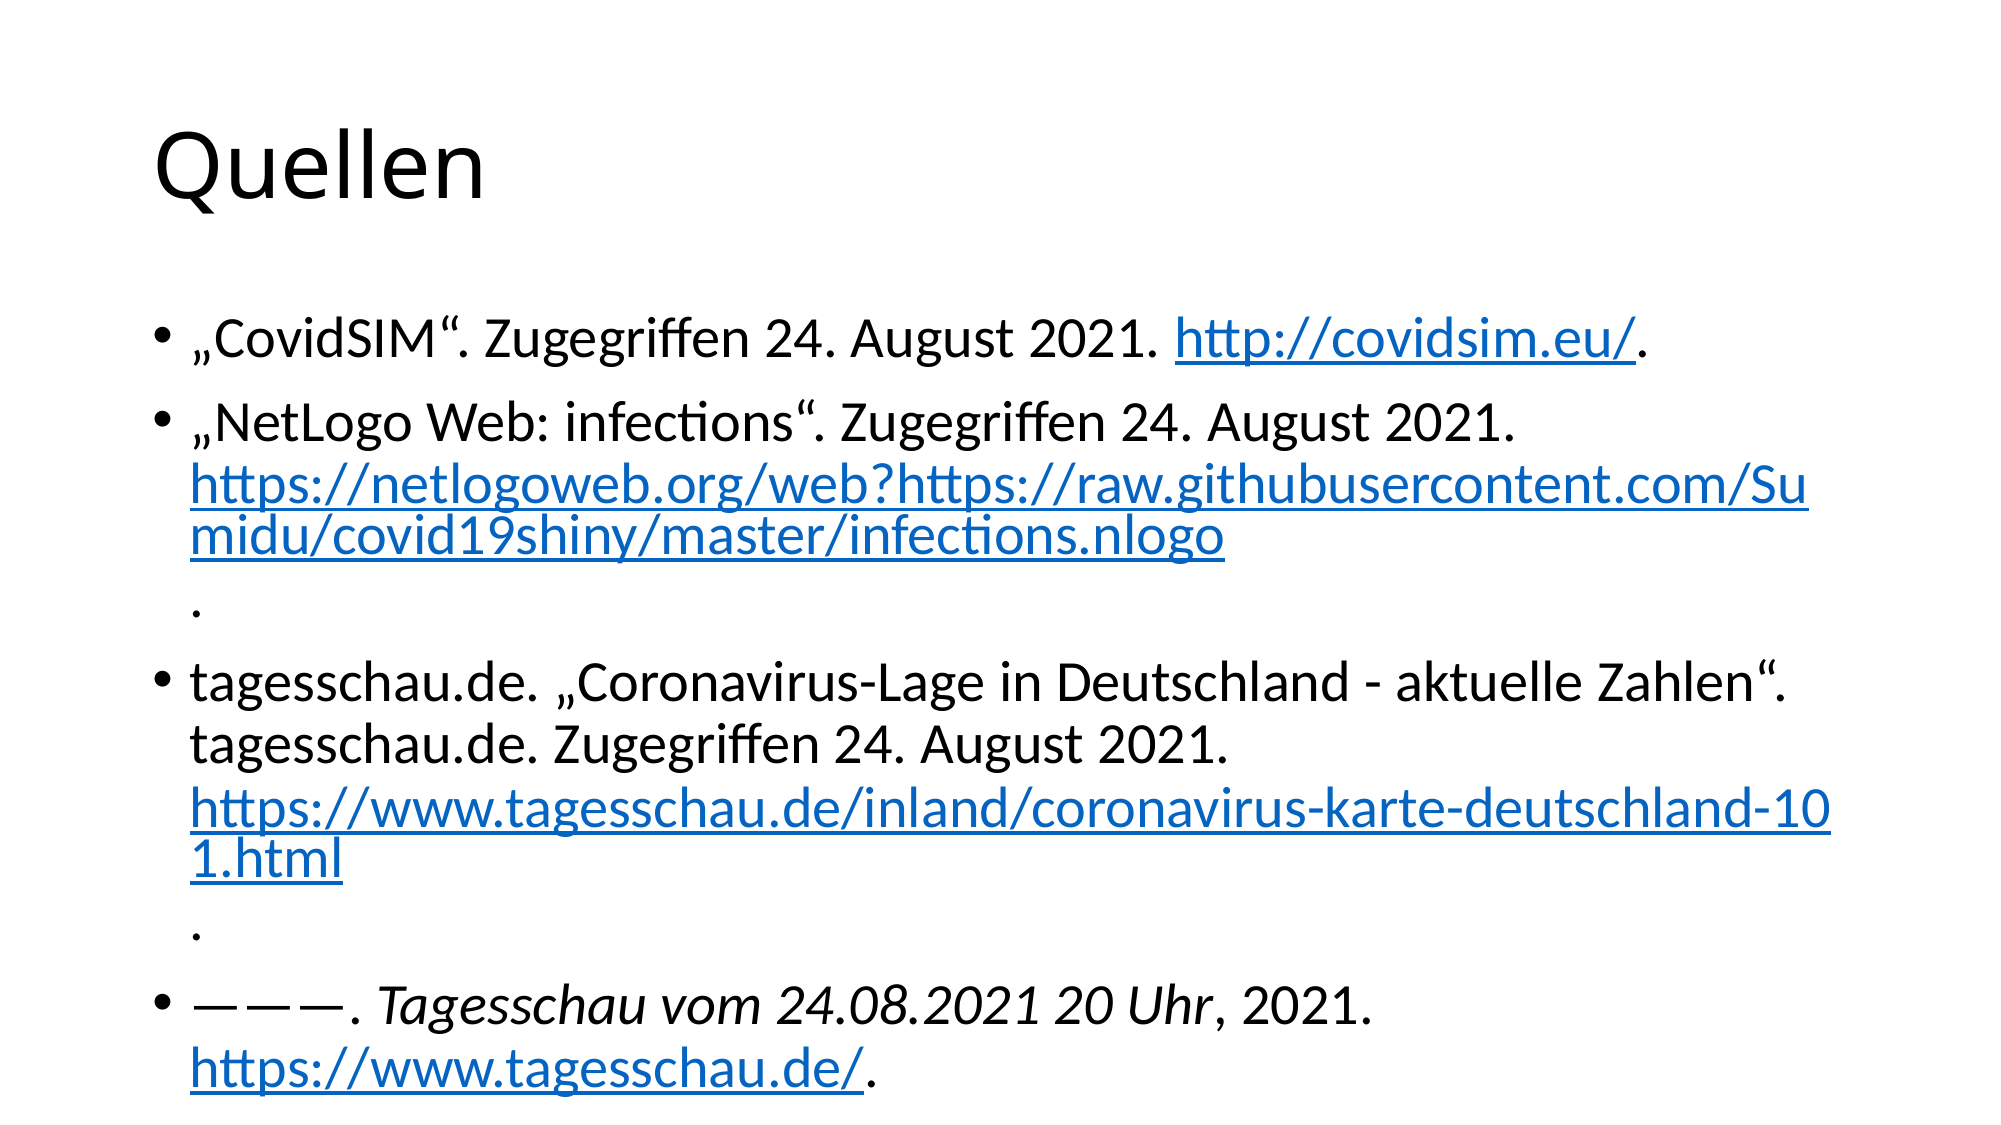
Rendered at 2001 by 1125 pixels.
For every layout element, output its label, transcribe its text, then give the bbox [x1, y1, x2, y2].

list „CovidSIM“. Zugegriffen 24. August 2021. http://covidsim.eu/. „NetLogo Web: infections“. Zugegriffen 24. August 2021. https://netlogoweb.org/web?https://raw.githubusercontent.com/Sumidu/covid19shiny/master/infections.nlogo. tagesschau.de. „Coronavirus-Lage in Deutschland - aktuelle Zahlen“. tagesschau.de. Zugegriffen 24. August 2021. https://www.tagesschau.de/inland/coronavirus-karte-deutschland-101.html. ———. Tagesschau vom 24.08.2021 20 Uhr, 2021. https://www.tagesschau.de/. [137, 299, 1863, 1014]
title Quellen [137, 59, 1863, 278]
